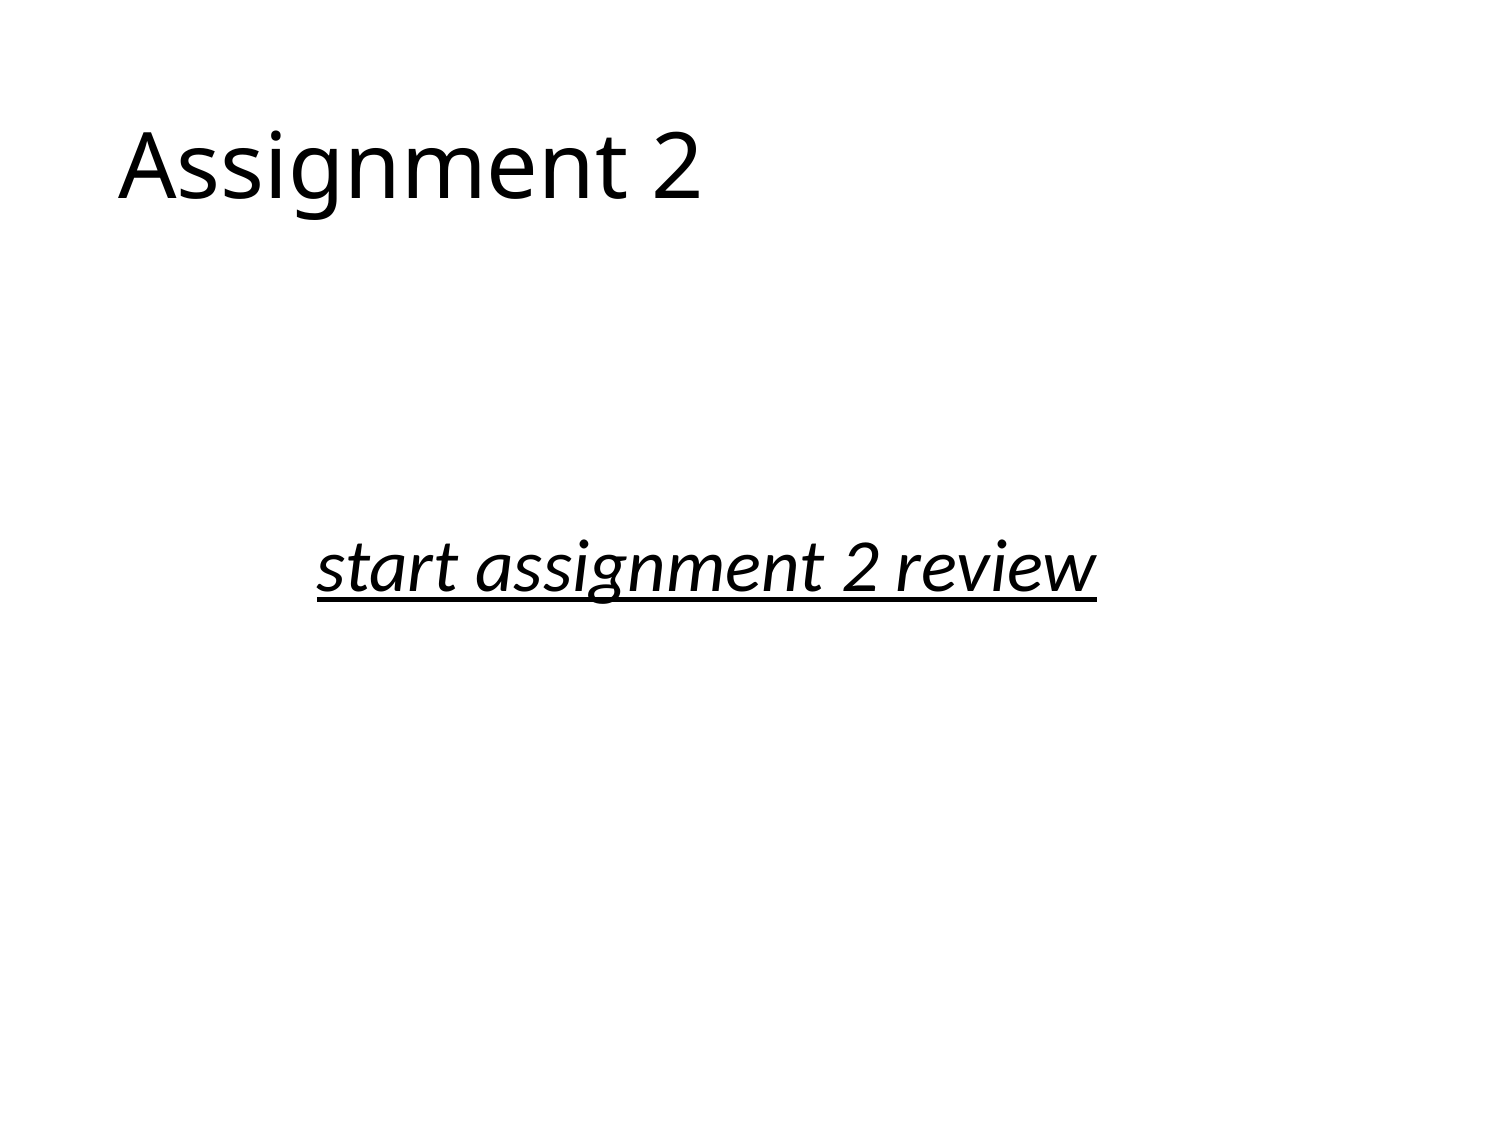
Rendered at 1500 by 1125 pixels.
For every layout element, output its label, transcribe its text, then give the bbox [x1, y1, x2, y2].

text_box start assignment 2 review [302, 509, 1113, 615]
title Assignment 2 [103, 59, 1397, 278]
